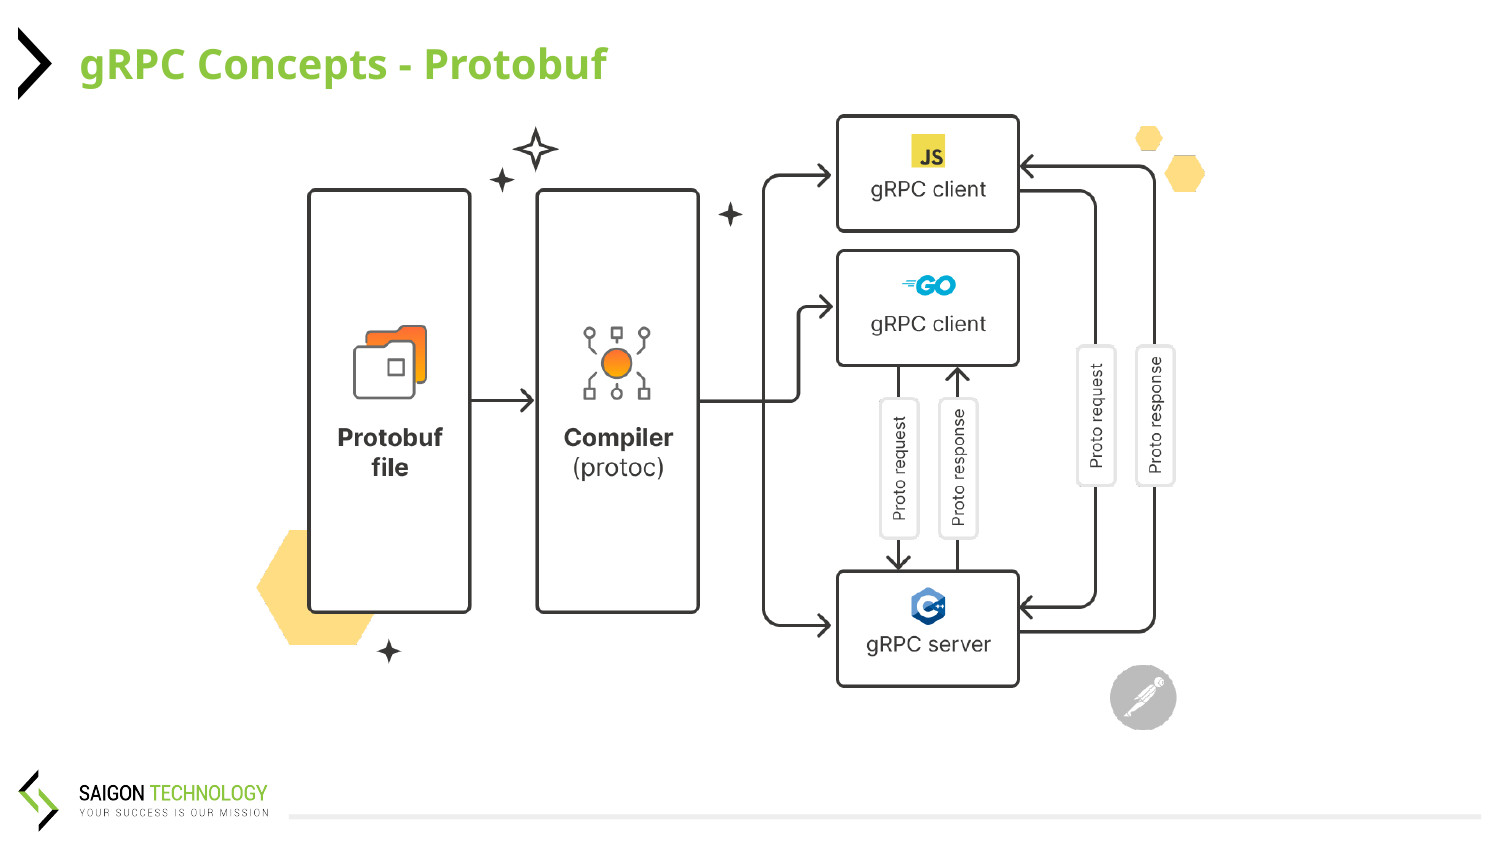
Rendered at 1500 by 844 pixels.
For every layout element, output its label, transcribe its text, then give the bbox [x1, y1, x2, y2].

picture [18, 27, 53, 100]
text_box gRPC Concepts - Protobuf [64, 23, 990, 104]
picture [255, 113, 1205, 730]
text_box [18, 768, 1482, 833]
